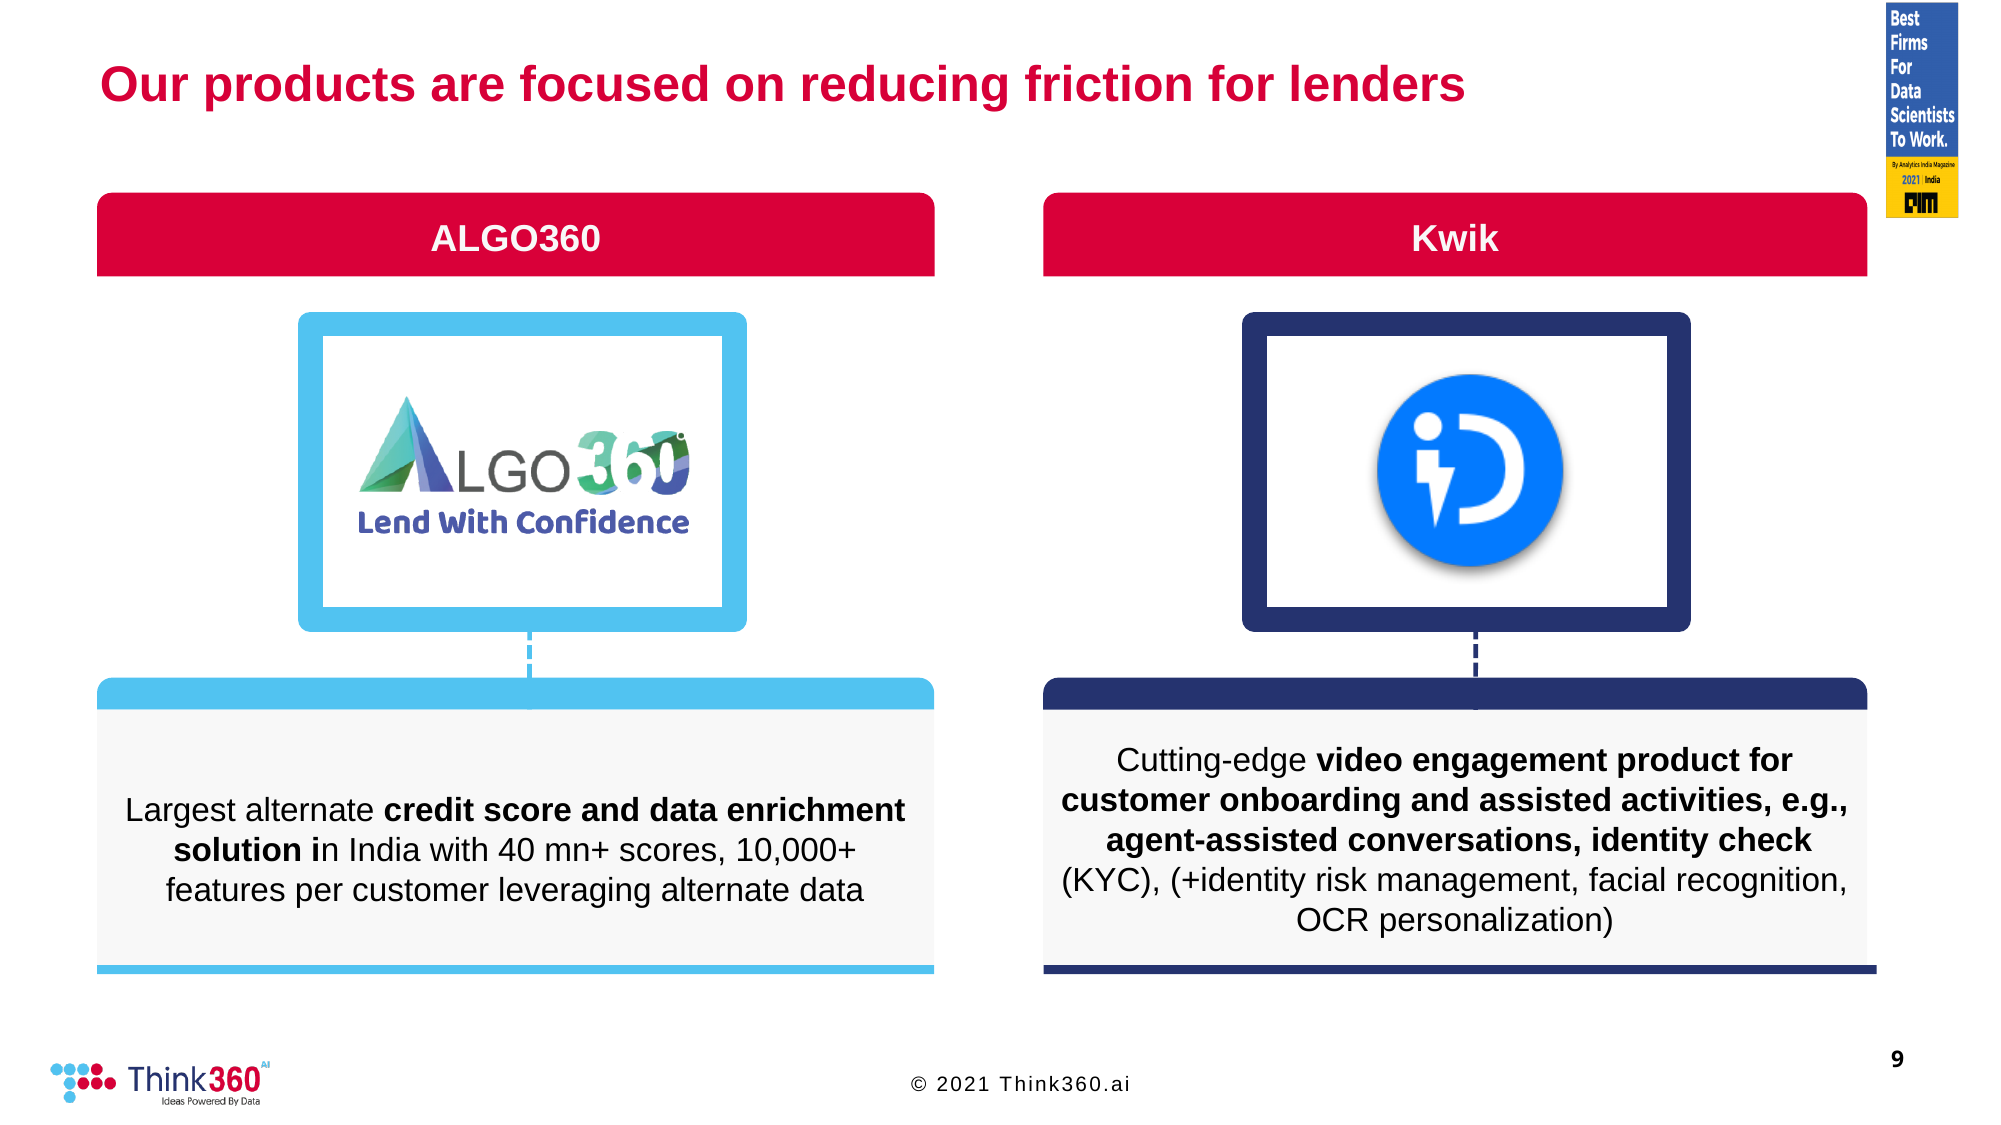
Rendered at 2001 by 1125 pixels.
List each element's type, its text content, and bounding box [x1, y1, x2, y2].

text_box Cutting-edge video engagement product for customer onboarding and assisted activities, e.g., agent-assisted conversations, identity check (KYC), (+identity risk management, facial recognition, OCR personalization) [1043, 710, 1868, 963]
slide_number 9 [1748, 1042, 1905, 1079]
text_box [308, 322, 737, 621]
text_box [1041, 675, 1471, 712]
text_box [1252, 322, 1681, 621]
text_box ALGO360 [94, 190, 937, 279]
text_box Kwik [1041, 190, 1870, 279]
picture [1844, 0, 2000, 242]
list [341, 379, 706, 551]
picture [28, 1058, 292, 1109]
picture [1364, 367, 1577, 587]
title Our products are focused on reducing friction for lenders [99, 20, 1905, 135]
text_box [1481, 675, 1870, 712]
text_box [533, 675, 937, 712]
text_box [1041, 963, 1879, 976]
text_box [94, 675, 525, 712]
text_box [95, 963, 936, 976]
text_box Largest alternate credit score and data enrichment solution in India with 40 mn+ scores, 10,000+ features per customer leveraging alternate data [97, 709, 935, 963]
